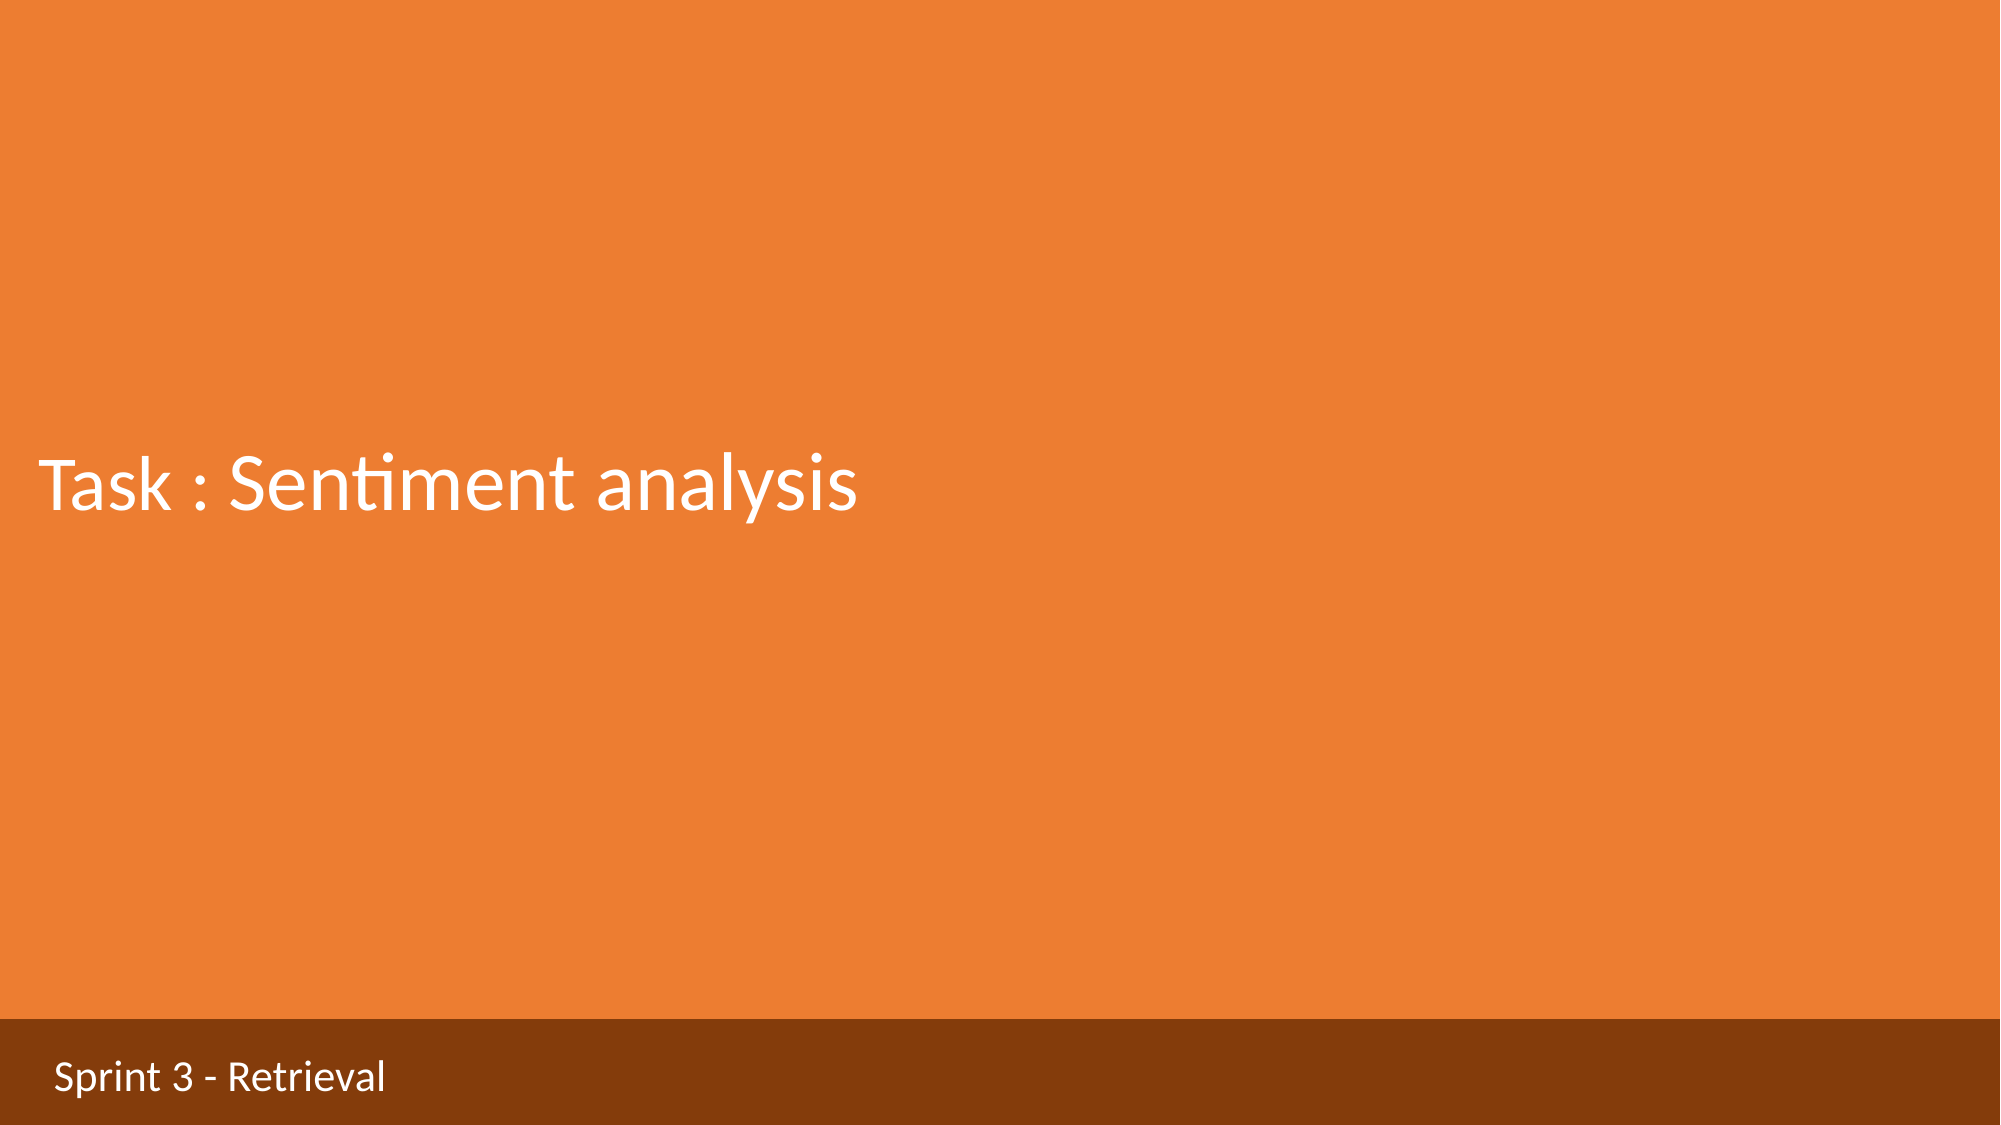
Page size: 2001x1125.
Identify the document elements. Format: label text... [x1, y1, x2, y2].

text_box [0, 1018, 2000, 1125]
text_box [0, 0, 2000, 1018]
text_box Sprint 3 - Retrieval [39, 1039, 544, 1108]
text_box Task : Sentiment analysis [23, 420, 1824, 563]
